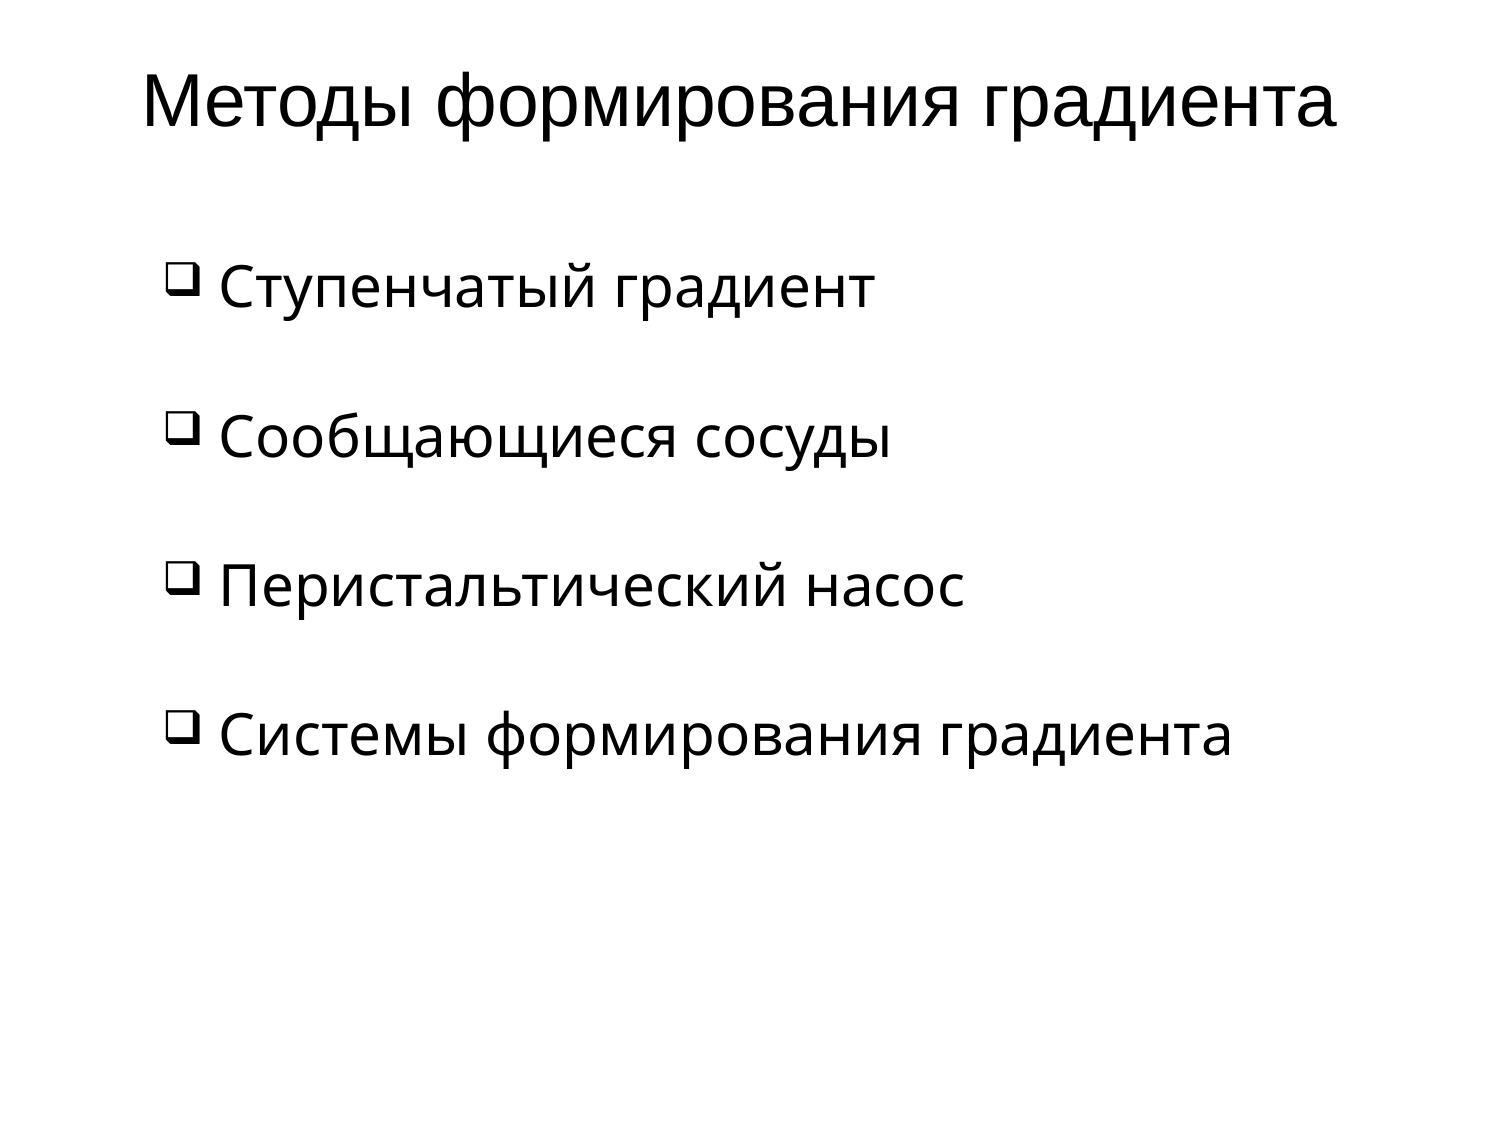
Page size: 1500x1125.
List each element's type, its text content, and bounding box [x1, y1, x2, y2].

title Методы формирования градиента [64, 19, 1415, 149]
list Ступенчатый градиент Сообщающиеся сосуды Перистальтический насос Системы формирования градиента [147, 249, 1341, 799]
